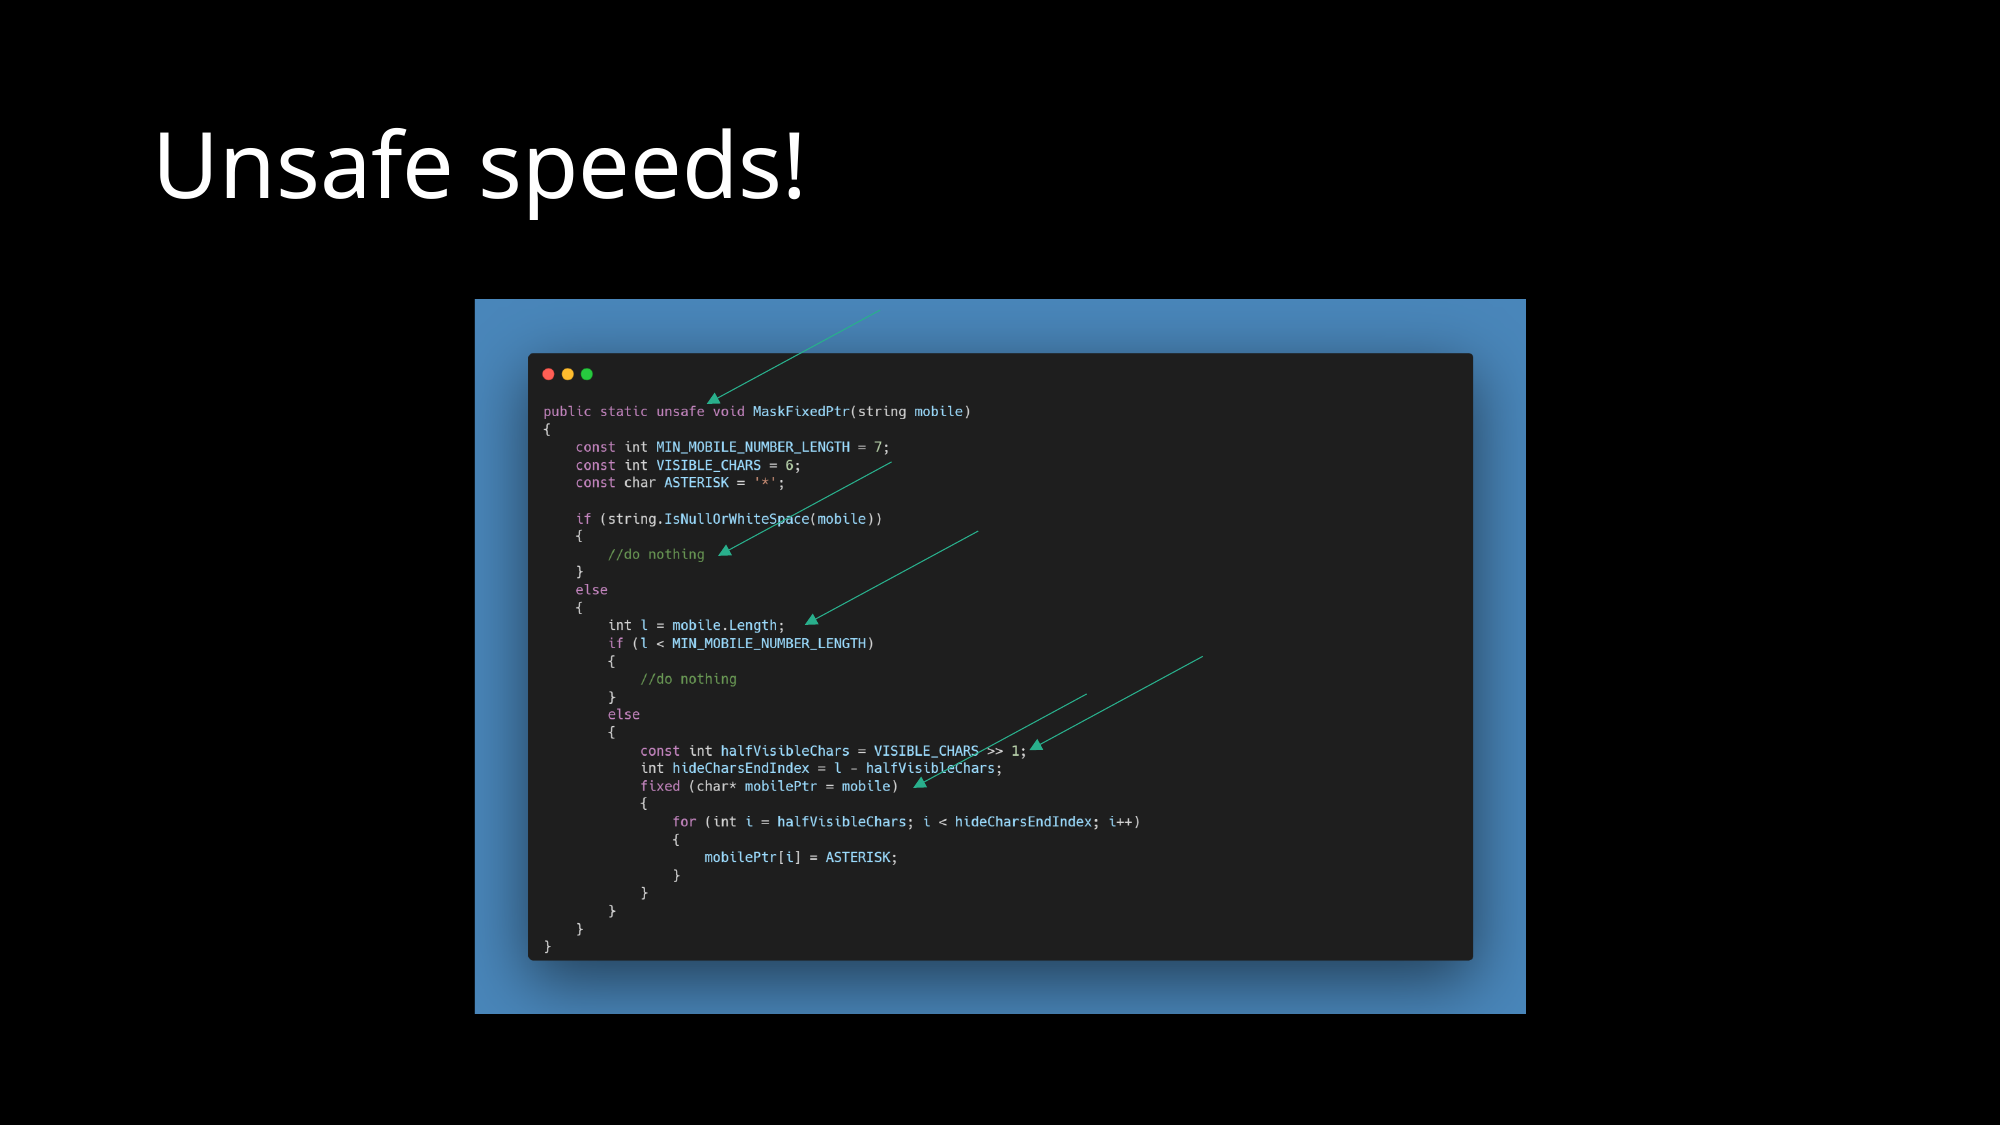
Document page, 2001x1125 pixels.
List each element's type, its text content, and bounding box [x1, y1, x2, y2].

title Unsafe speeds! [137, 59, 1863, 278]
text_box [1029, 656, 1203, 751]
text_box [913, 693, 1087, 788]
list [474, 299, 1526, 1014]
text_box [804, 530, 979, 625]
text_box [706, 310, 881, 404]
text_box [718, 461, 892, 556]
